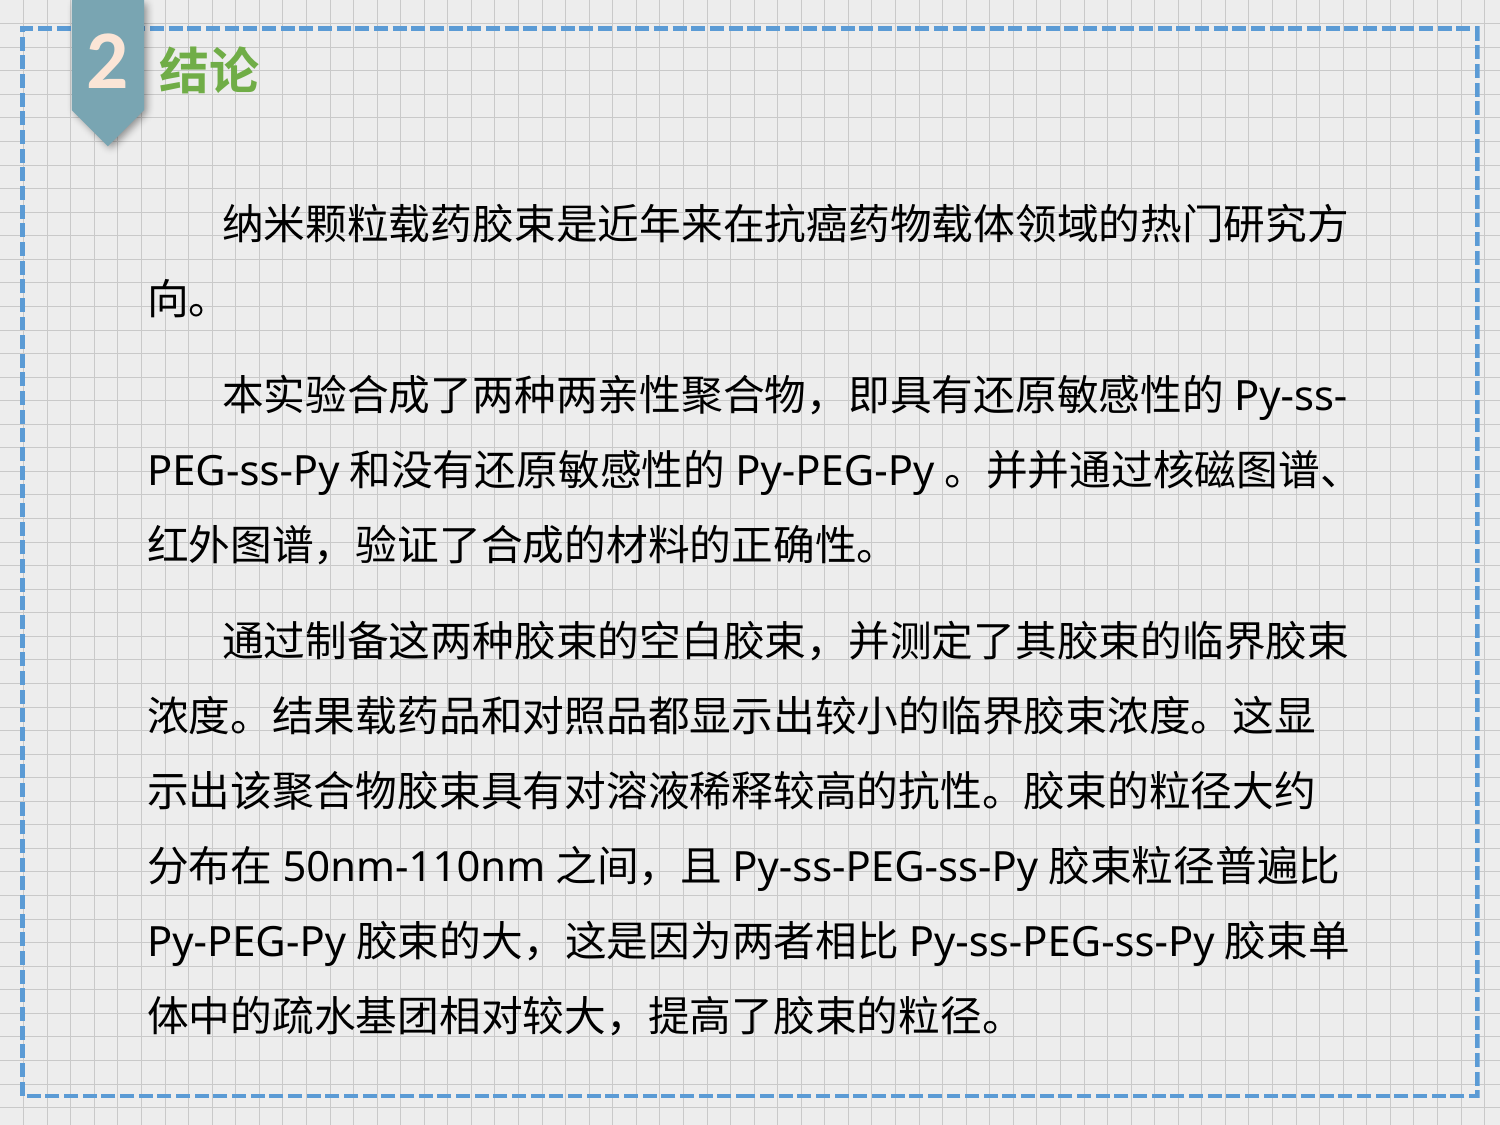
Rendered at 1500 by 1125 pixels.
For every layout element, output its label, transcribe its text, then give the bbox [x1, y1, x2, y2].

text_box 纳米颗粒载药胶束是近年来在抗癌药物载体领域的热门研究方向。 本实验合成了两种两亲性聚合物，即具有还原敏感性的Py-ss-PEG-ss-Py和没有还原敏感性的Py-PEG-Py。并并通过核磁图谱、红外图谱，验证了合成的材料的正确性。 通过制备这两种胶束的空白胶束，并测定了其胶束的临界胶束浓度。结果载药品和对照品都显示出较小的临界胶束浓度。这显示出该聚合物胶束具有对溶液稀释较高的抗性。胶束的粒径大约分布在50nm-110nm之间，且Py-ss-PEG-ss-Py胶束粒径普遍比Py-PEG-Py胶束的大，这是因为两者相比Py-ss-PEG-ss-Py胶束单体中的疏水基团相对较大，提高了胶束的粒径。 [132, 165, 1368, 1048]
list 2 [71, 0, 145, 123]
list 结论 [144, 35, 935, 112]
